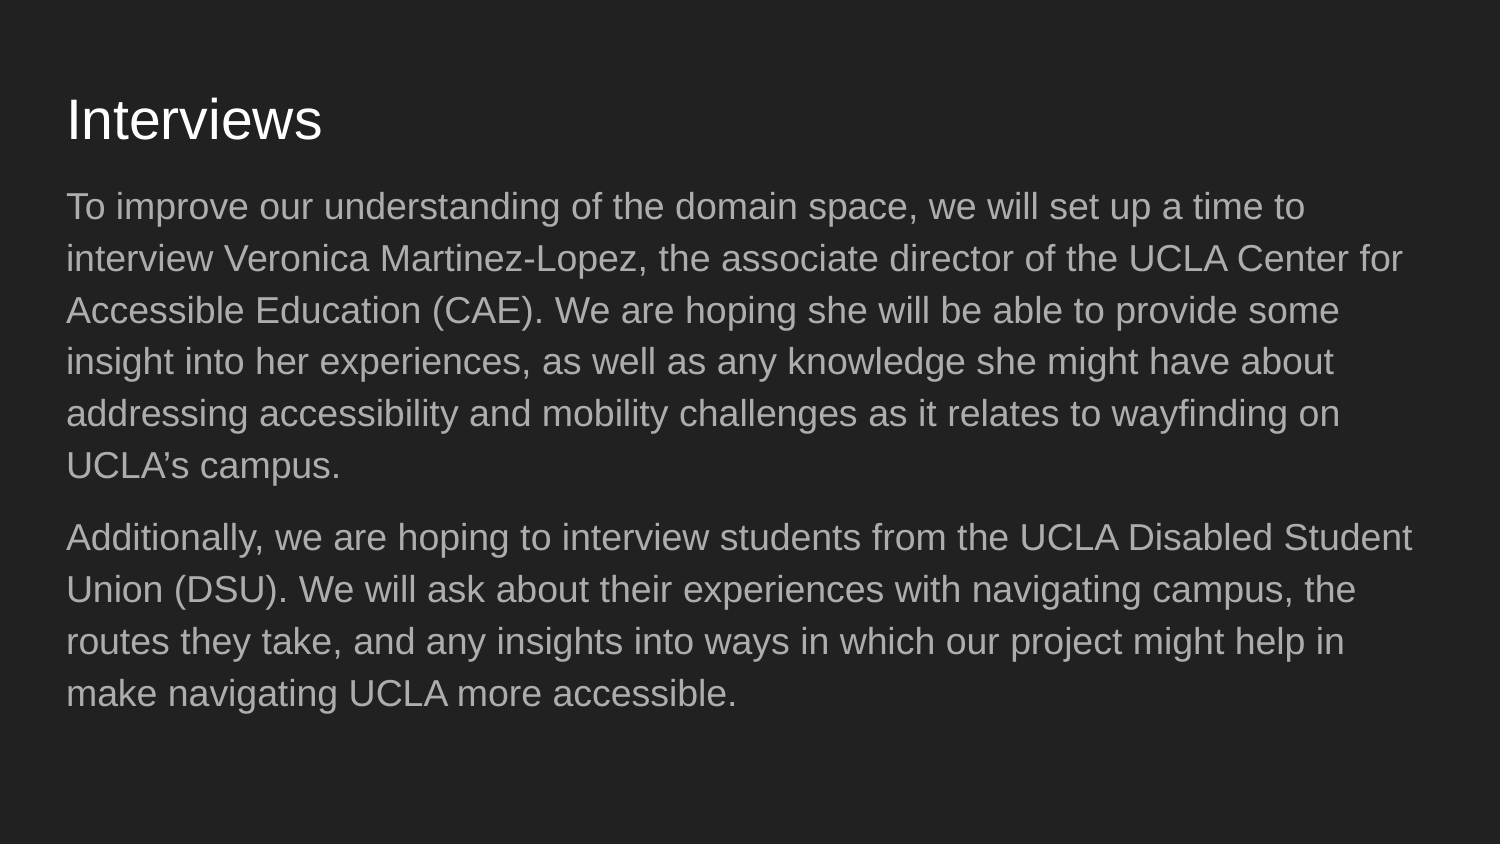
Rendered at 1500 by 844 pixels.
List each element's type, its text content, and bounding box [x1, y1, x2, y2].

list To improve our understanding of the domain space, we will set up a time to interview Veronica Martinez-Lopez, the associate director of the UCLA Center for Accessible Education (CAE). We are hoping she will be able to provide some insight into her experiences, as well as any knowledge she might have about addressing accessibility and mobility challenges as it relates to wayfinding on UCLA’s campus. Additionally, we are hoping to interview students from the UCLA Disabled Student Union (DSU). We will ask about their experiences with navigating campus, the routes they take, and any insights into ways in which our project might help in make navigating UCLA more accessible. [51, 160, 1449, 721]
title Interviews [51, 72, 1449, 160]
